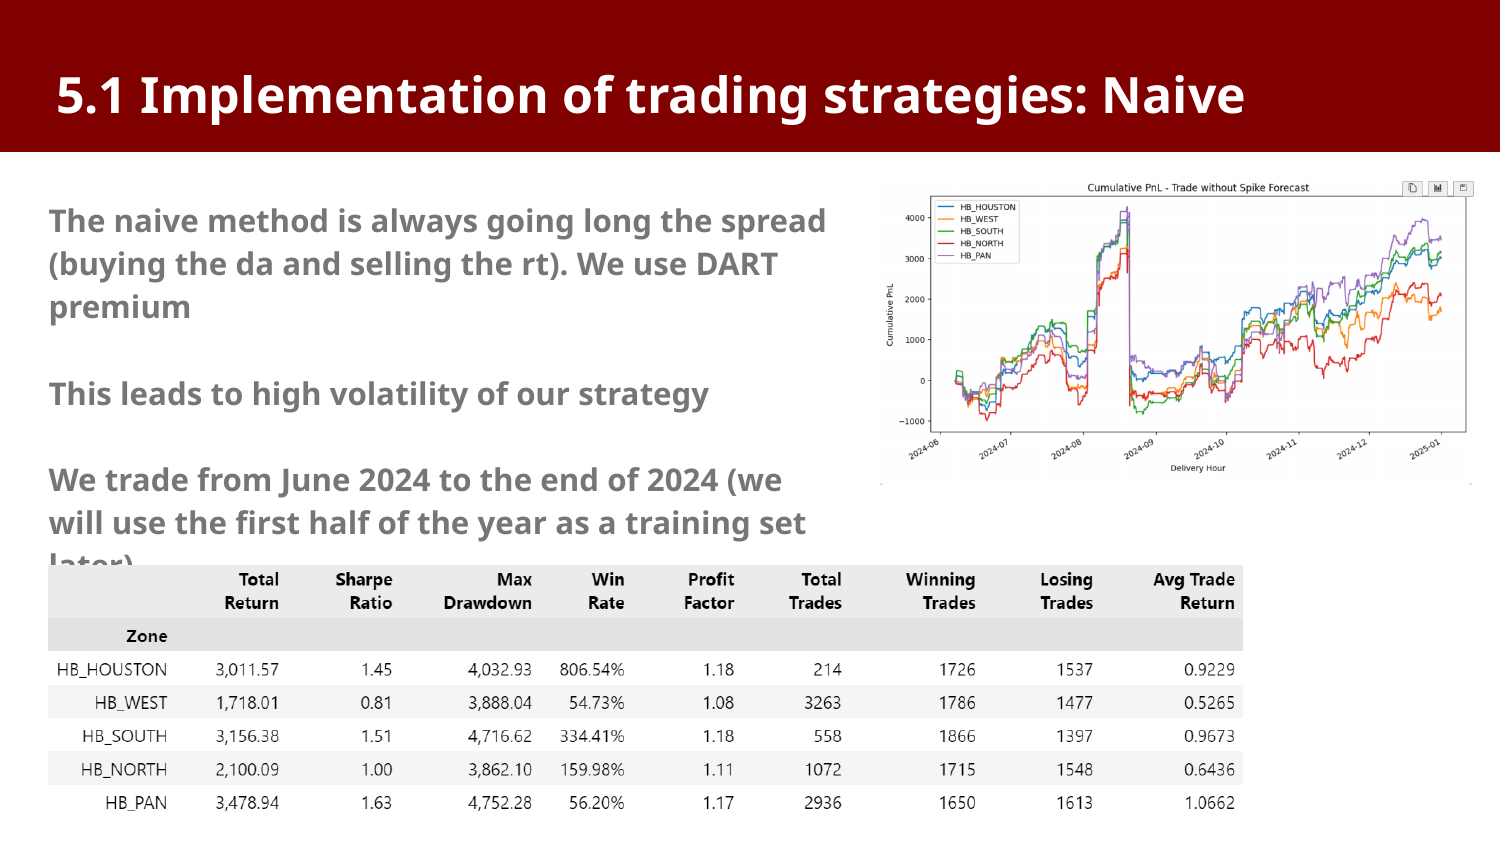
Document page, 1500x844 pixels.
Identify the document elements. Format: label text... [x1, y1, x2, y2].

picture [872, 176, 1476, 485]
list The naive method is always going long the spread (buying the da and selling the rt). We use DART premium This leads to high volatility of our strategy We trade from June 2024 to the end of 2024 (we will use the first half of the year as a training set later) [48, 195, 848, 564]
title 5.1 Implementation of trading strategies: Naive [0, 0, 1500, 152]
picture [48, 565, 1243, 821]
